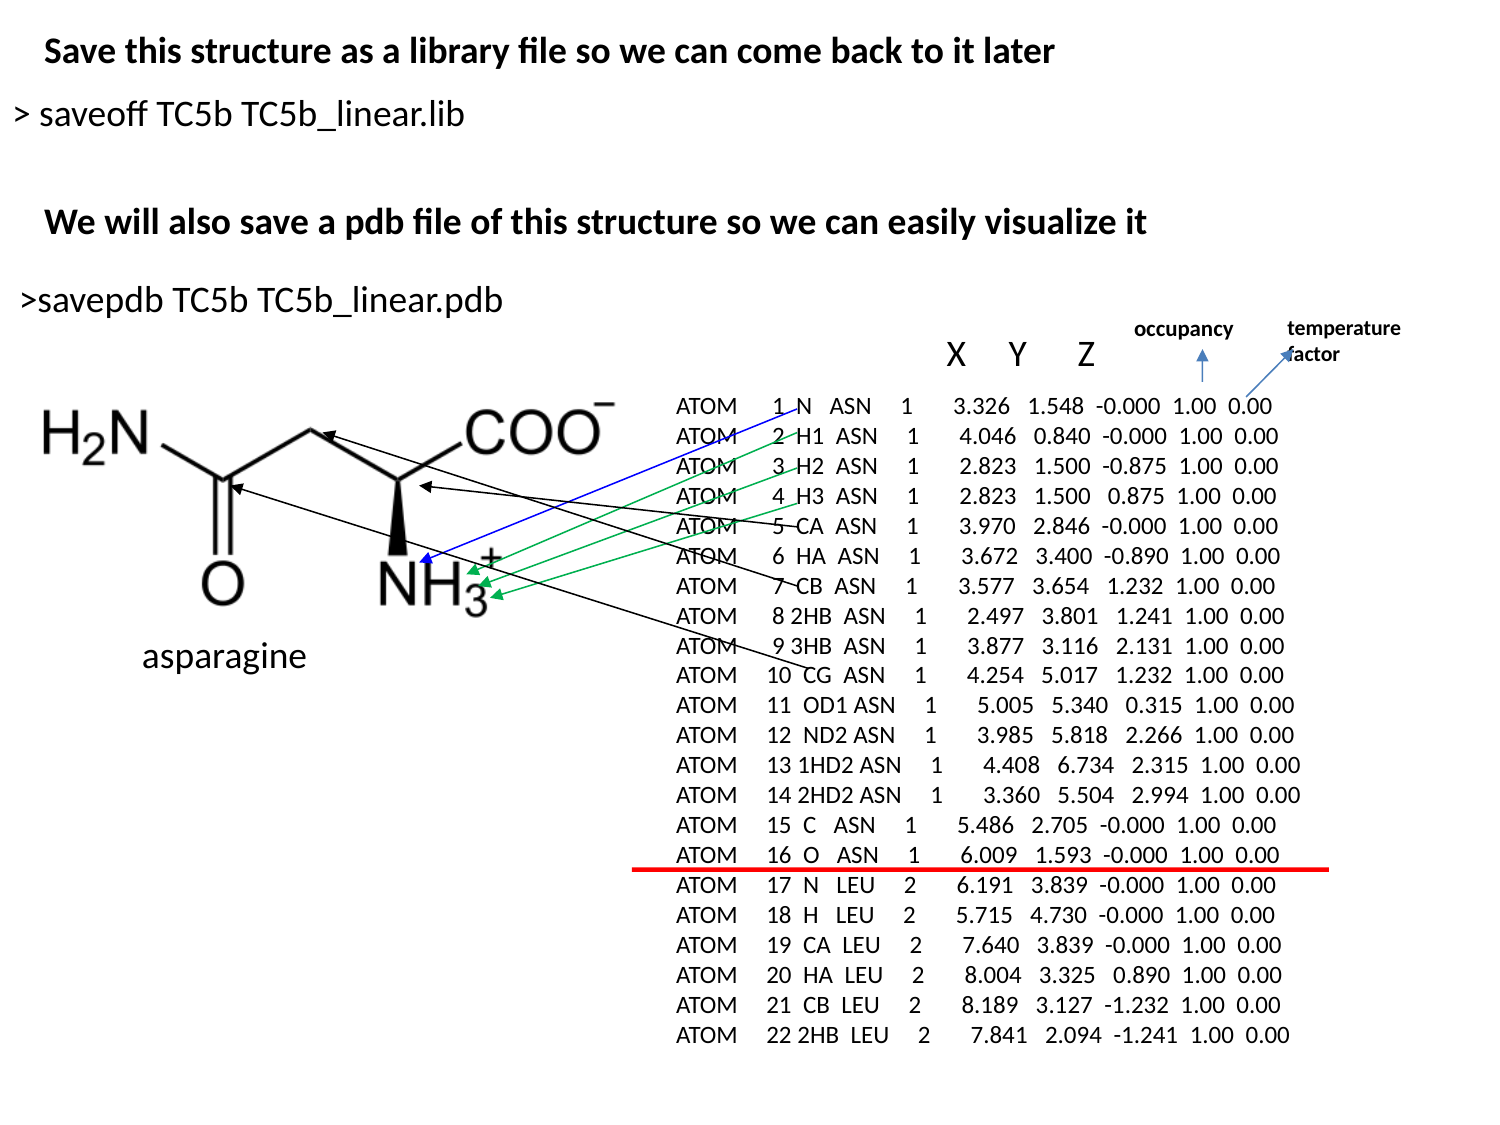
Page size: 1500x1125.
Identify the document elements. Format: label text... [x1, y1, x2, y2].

picture [29, 396, 629, 622]
text_box [1245, 349, 1294, 398]
text_box We will also save a pdb file of this structure so we can easily visualize it [29, 189, 1294, 295]
text_box [676, 467, 798, 513]
text_box [742, 502, 798, 520]
text_box [633, 612, 810, 670]
text_box > saveoff TC5b TC5b_linear.lib [0, 81, 599, 142]
text_box Save this structure as a library file so we can come back to it later [29, 19, 1137, 124]
text_box [633, 431, 798, 504]
text_box asparagine [127, 630, 366, 684]
text_box ATOM 1 N ASN 1 3.326 1.548 -0.000 1.00 0.00 ATOM 2 H1 ASN 1 4.046 0.840 -0.000 1.00 0.00 ATOM 3 H2 ASN 1 2.823 1.500 -0.875 1.00 0.00 ATOM 4 H3 ASN 1 2.823 1.500 0.875 1.00 0.00 ATOM 5 CA ASN 1 3.970 2.846 -0.000 1.00 0.00 ATOM 6 HA ASN 1 3.672 3.400 -0.890 1.00 0.00 ATOM 7 CB ASN 1 3.577 3.654 1.232 1.00 0.00 ATOM 8 2HB ASN 1 2.497 3.801 1.241 1.00 0.00 ATOM 9 3HB ASN 1 3.877 3.116 2.131 1.00 0.00 ATOM 10 CG ASN 1 4.254 5.017 1.232 1.00 0.00 ATOM 11 OD1 ASN 1 5.005 5.340 0.315 1.00 0.00 ATOM 12 ND2 ASN 1 3.985 5.818 2.266 1.00 0.00 ATOM 13 1HD2 ASN 1 4.408 6.734 2.315 1.00 0.00 ATOM 14 2HD2 ASN 1 3.360 5.504 2.994 1.00 0.00 ATOM 15 C ASN 1 5.486 2.705 -0.000 1.00 0.00 ATOM 16 O ASN 1 6.009 1.593 -0.000 1.00 0.00 ATOM 17 N LEU 2 6.191 3.839 -0.000 1.00 0.00 ATOM 18 H LEU 2 5.715 4.730 -0.000 1.00 0.00 ATOM 19 CA LEU 2 7.640 3.839 -0.000 1.00 0.00 ATOM 20 HA LEU 2 8.004 3.325 0.890 1.00 0.00 ATOM 21 CB LEU 2 8.189 3.127 -1.232 1.00 0.00 ATOM 22 2HB LEU 2 7.841 2.094 -1.241 1.00 0.00 [661, 382, 1388, 1125]
text_box [1196, 349, 1209, 382]
text_box >savepdb TC5b TC5b_linear.pdb [3, 267, 642, 327]
text_box temperature factor [1272, 306, 1465, 374]
text_box [633, 532, 798, 587]
text_box [633, 508, 798, 528]
text_box [667, 521, 740, 544]
text_box [633, 408, 798, 477]
text_box X Y Z [931, 321, 1168, 382]
text_box [633, 544, 665, 555]
text_box occupancy [1119, 306, 1272, 349]
text_box [633, 514, 673, 530]
